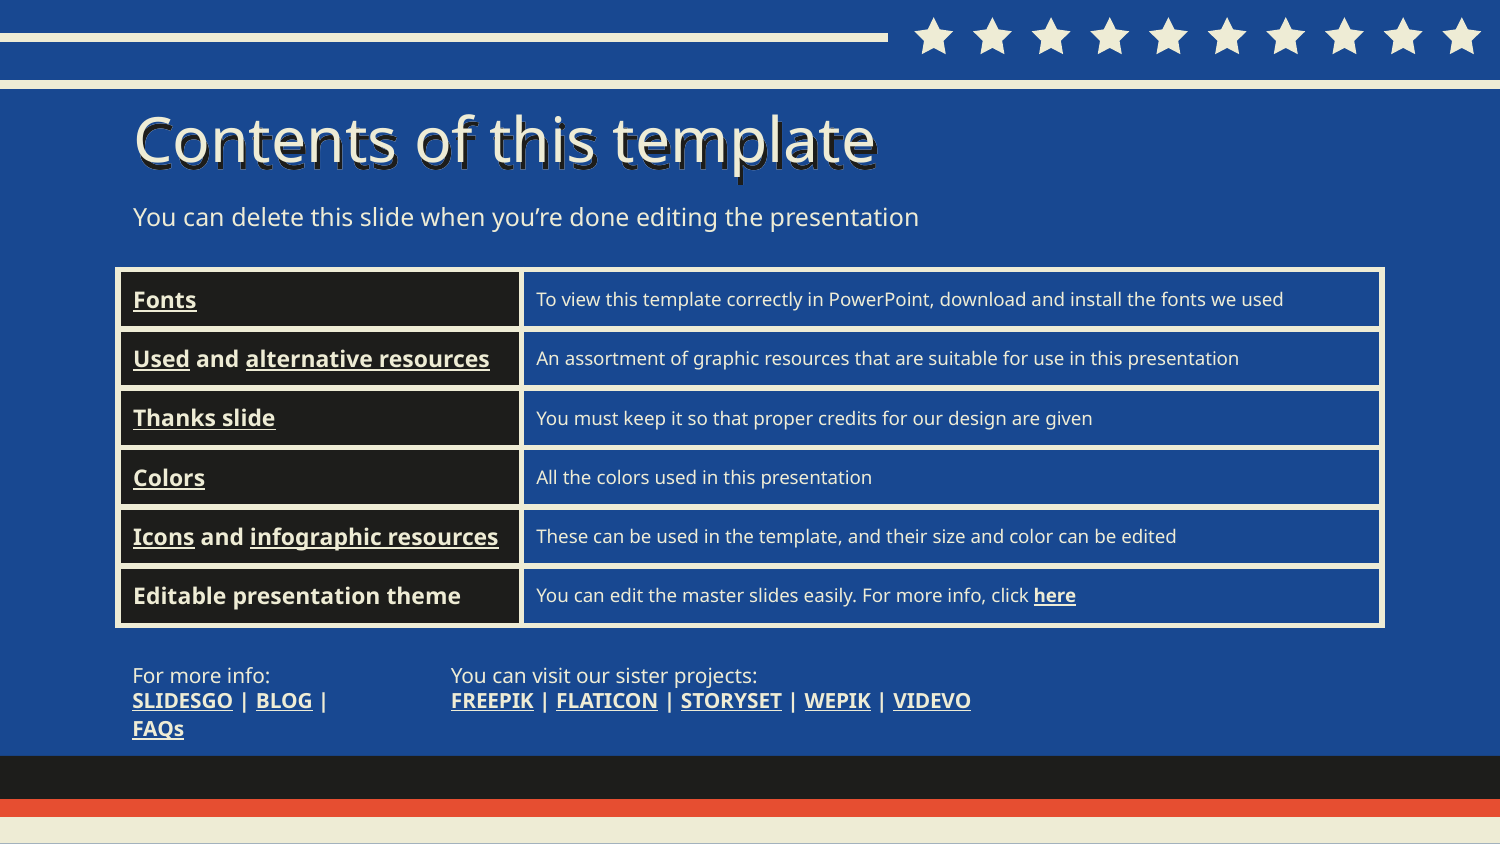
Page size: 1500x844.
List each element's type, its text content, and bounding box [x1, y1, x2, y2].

table_header Fonts [121, 272, 519, 326]
table_cell You must keep it so that proper credits for our design are given [524, 391, 1379, 445]
table_cell An assortment of graphic resources that are suitable for use in this presentation [524, 332, 1379, 385]
table_cell All the colors used in this presentation [524, 450, 1379, 504]
text_box For more info: SLIDESGO | BLOG | FAQs [117, 647, 399, 724]
table_cell Icons and infographic resources [121, 510, 519, 563]
table_cell Colors [121, 450, 519, 504]
table_header To view this template correctly in PowerPoint, download and install the fonts we used [524, 272, 1379, 326]
table_cell These can be used in the template, and their size and color can be edited [524, 510, 1379, 563]
table_cell Thanks slide [121, 391, 519, 445]
table_cell You can edit the master slides easily. For more info, click here [524, 569, 1379, 623]
table_cell Editable presentation theme [121, 569, 519, 623]
text_box You can visit our sister projects: FREEPIK | FLATICON | STORYSET | WEPIK | VIDEVO [435, 647, 989, 724]
text_box You can delete this slide when you’re done editing the presentation [118, 186, 1382, 248]
table_cell Used and alternative resources [121, 332, 519, 385]
title Contents of this template [118, 85, 1382, 180]
